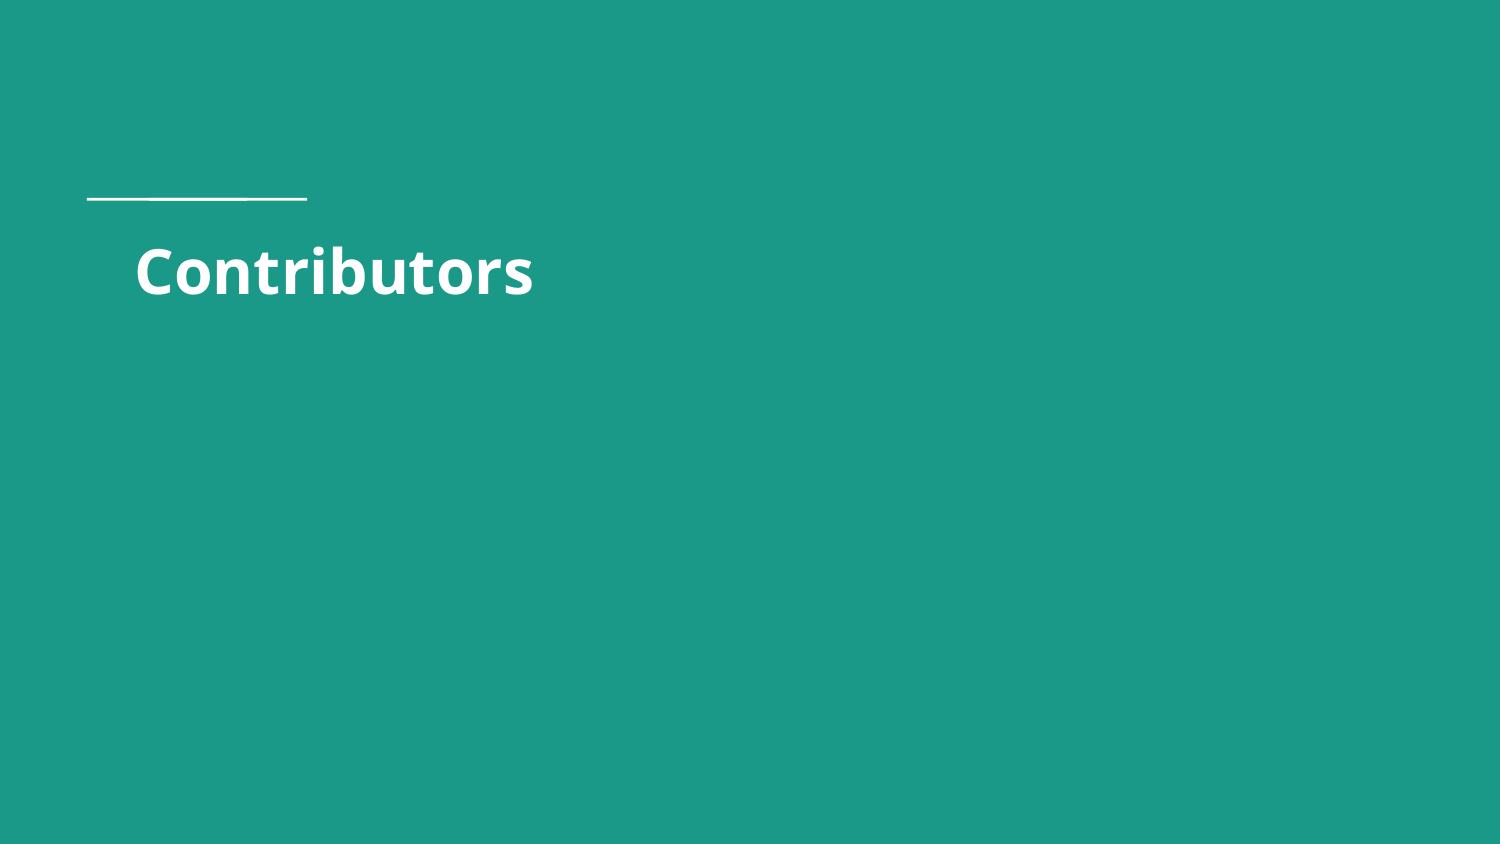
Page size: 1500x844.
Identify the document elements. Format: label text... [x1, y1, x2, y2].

title Contributors [119, 216, 1381, 466]
